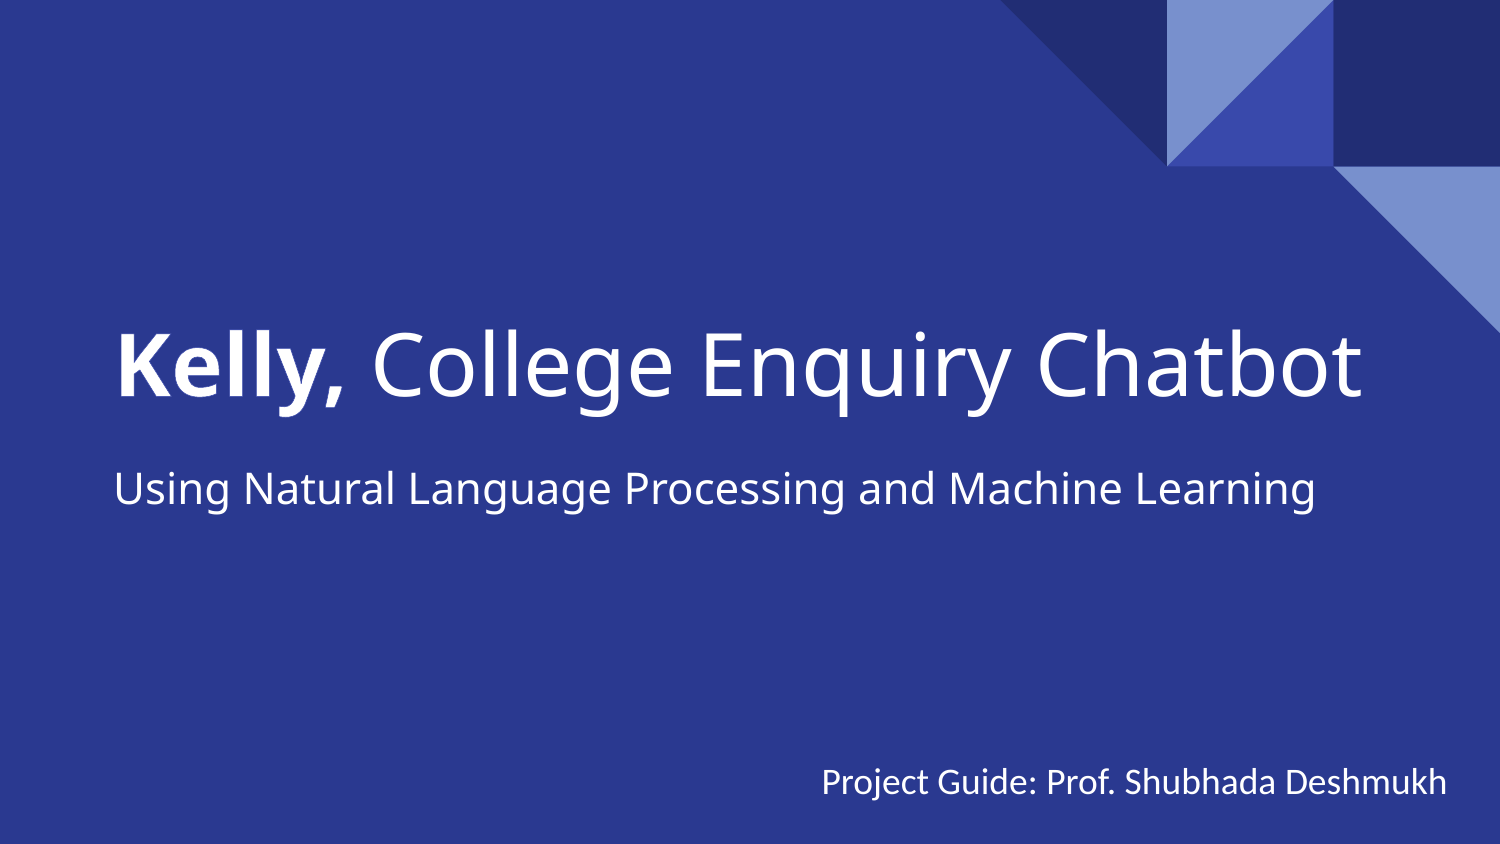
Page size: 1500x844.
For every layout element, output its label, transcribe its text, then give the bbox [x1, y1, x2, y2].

subtitle Using Natural Language Processing and Machine Learning [98, 445, 1447, 517]
text_box Project Guide: Prof. Shubhada Deshmukh [806, 741, 1500, 823]
title Kelly, College Enquiry Chatbot [98, 291, 1447, 429]
